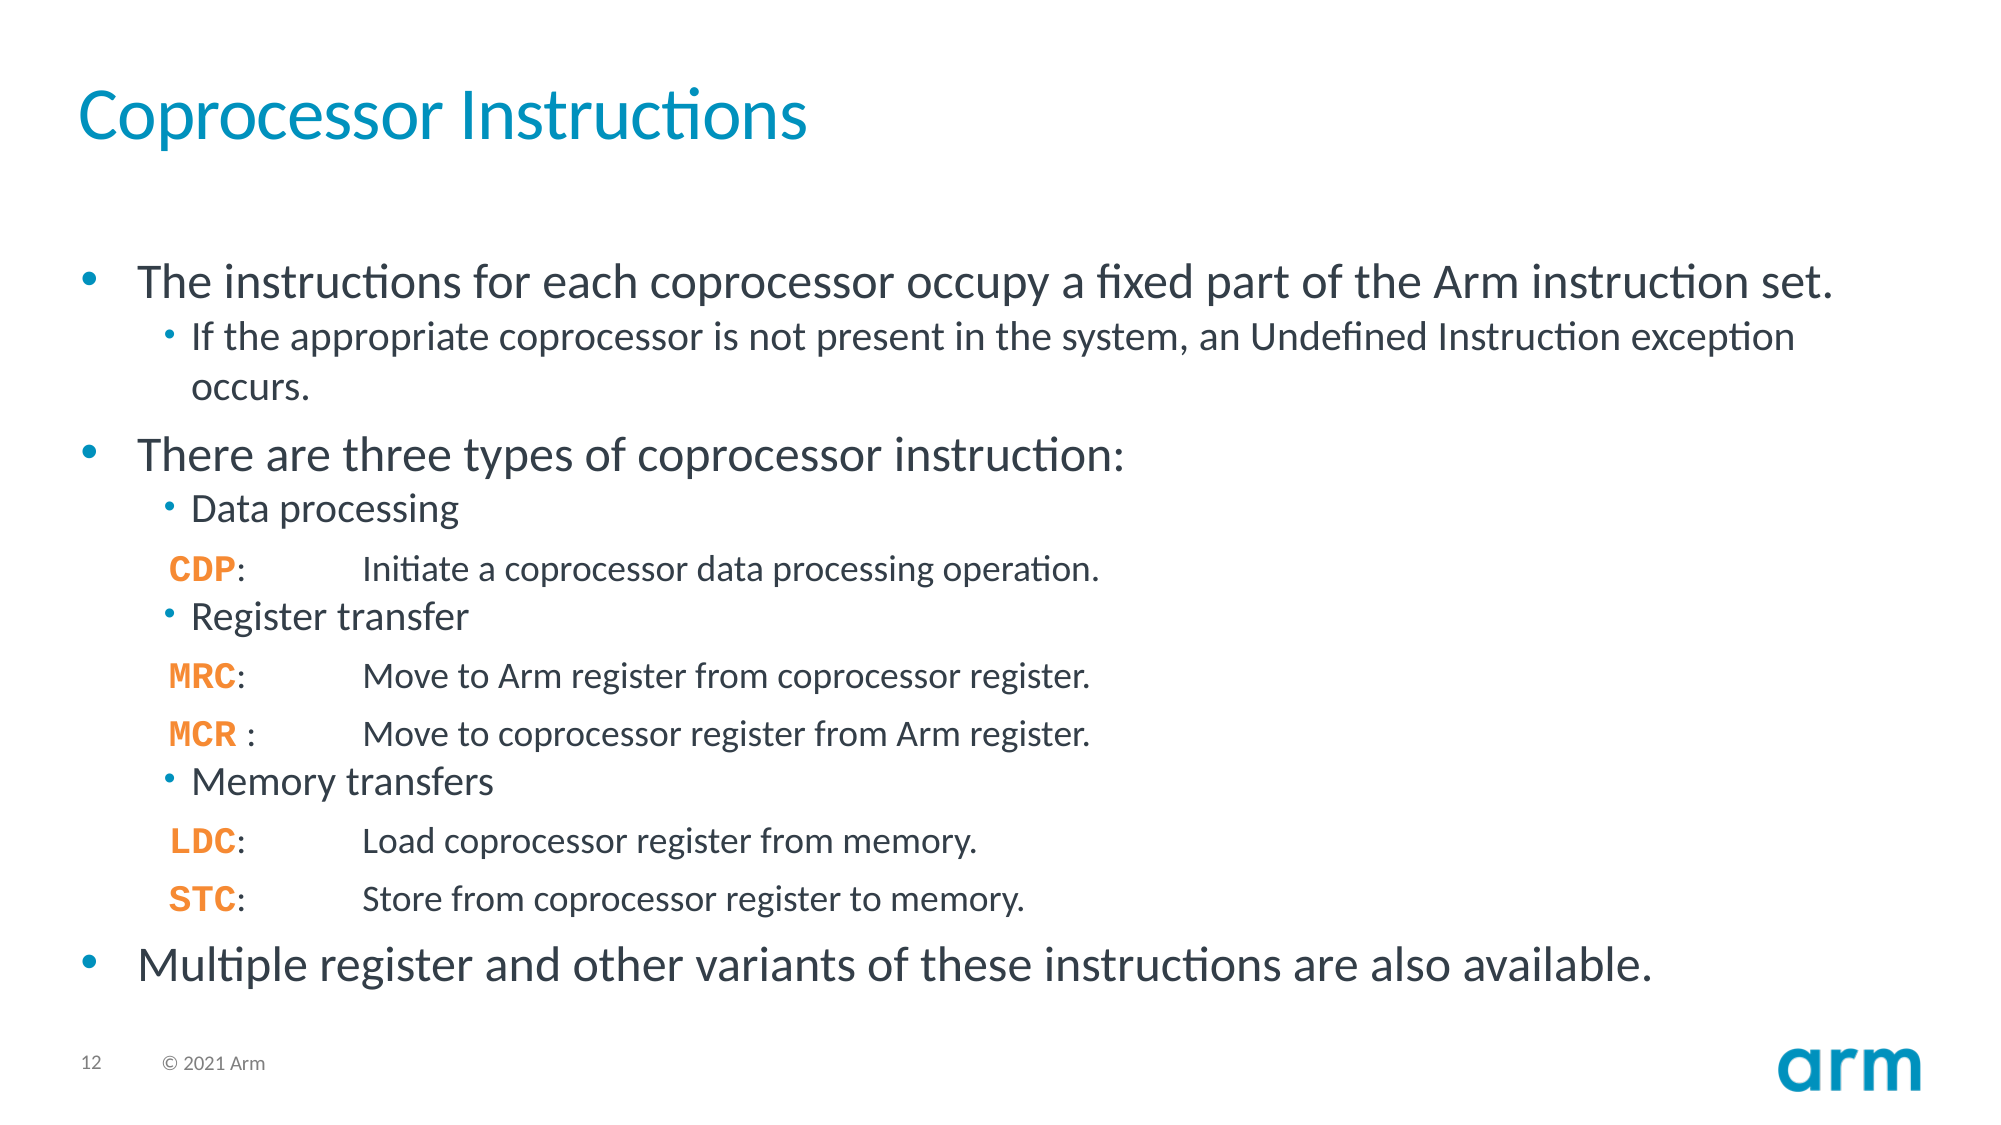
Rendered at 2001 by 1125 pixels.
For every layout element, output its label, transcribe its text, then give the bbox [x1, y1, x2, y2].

list The instructions for each coprocessor occupy a fixed part of the Arm instruction set. If the appropriate coprocessor is not present in the system, an Undefined Instruction exception occurs. There are three types of coprocessor instruction: Data processing CDP: Initiate a coprocessor data processing operation. Register transfer MRC: Move to Arm register from coprocessor register. MCR : Move to coprocessor register from Arm register. Memory transfers LDC: Load coprocessor register from memory. STC: Store from coprocessor register to memory. Multiple register and other variants of these instructions are also available. [80, 248, 1915, 919]
picture [1777, 1047, 1922, 1093]
title Coprocessor Instructions [78, 78, 1922, 186]
